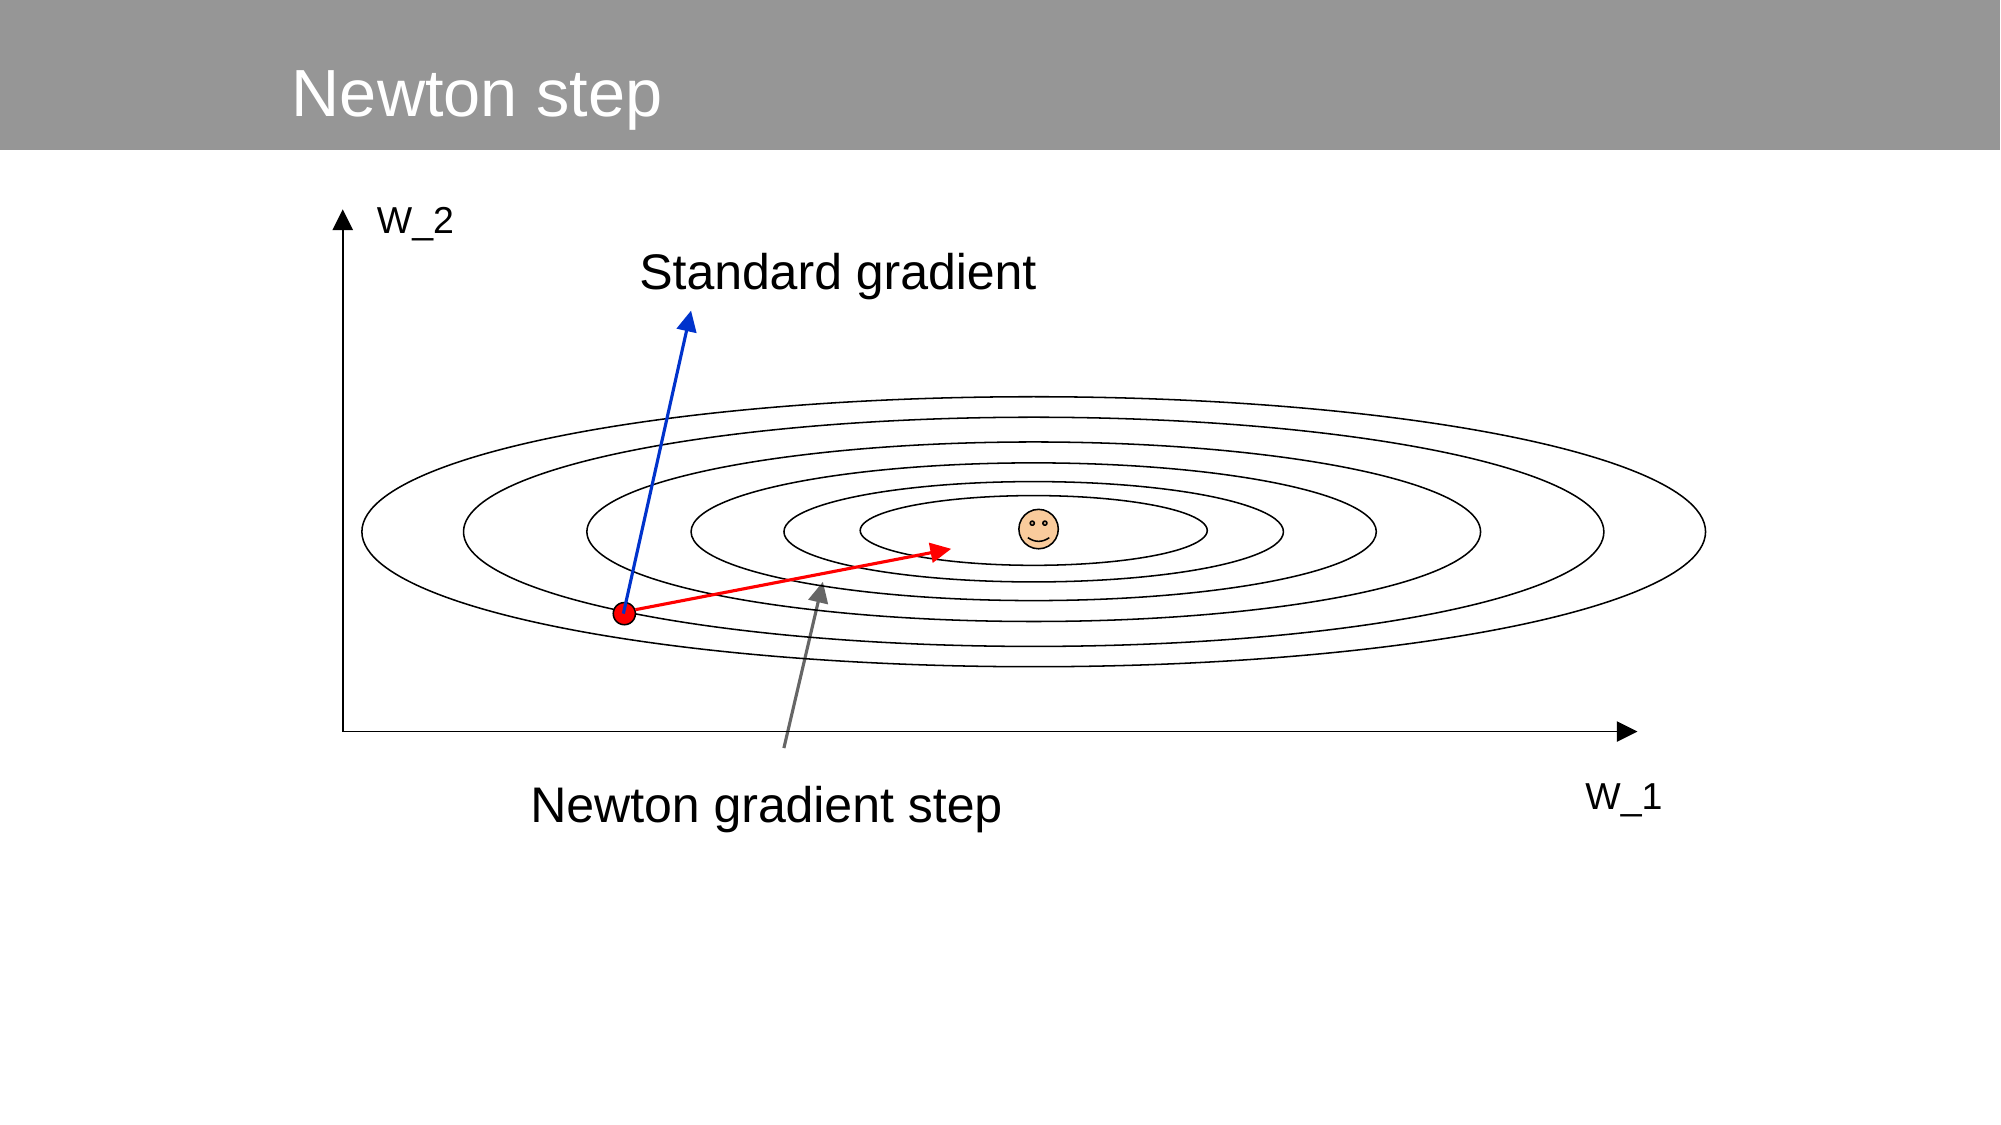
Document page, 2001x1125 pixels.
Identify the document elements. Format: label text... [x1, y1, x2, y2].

text_box [698, 396, 1706, 667]
text_box [698, 441, 1481, 622]
text_box [681, 618, 780, 635]
text_box [1018, 509, 1059, 549]
text_box Newton step [276, 34, 1724, 171]
text_box W_2 [361, 181, 516, 248]
text_box [698, 462, 1377, 601]
text_box [586, 497, 620, 566]
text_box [623, 310, 692, 614]
text_box [698, 417, 1604, 647]
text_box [783, 740, 824, 749]
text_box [635, 548, 952, 610]
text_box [783, 618, 824, 728]
text_box [783, 481, 1284, 582]
text_box [463, 452, 620, 610]
text_box Newton gradient step [515, 757, 1331, 844]
text_box [361, 425, 780, 657]
text_box [613, 603, 632, 625]
text_box Standard gradient [624, 224, 1440, 311]
text_box W_1 [1570, 757, 1724, 824]
